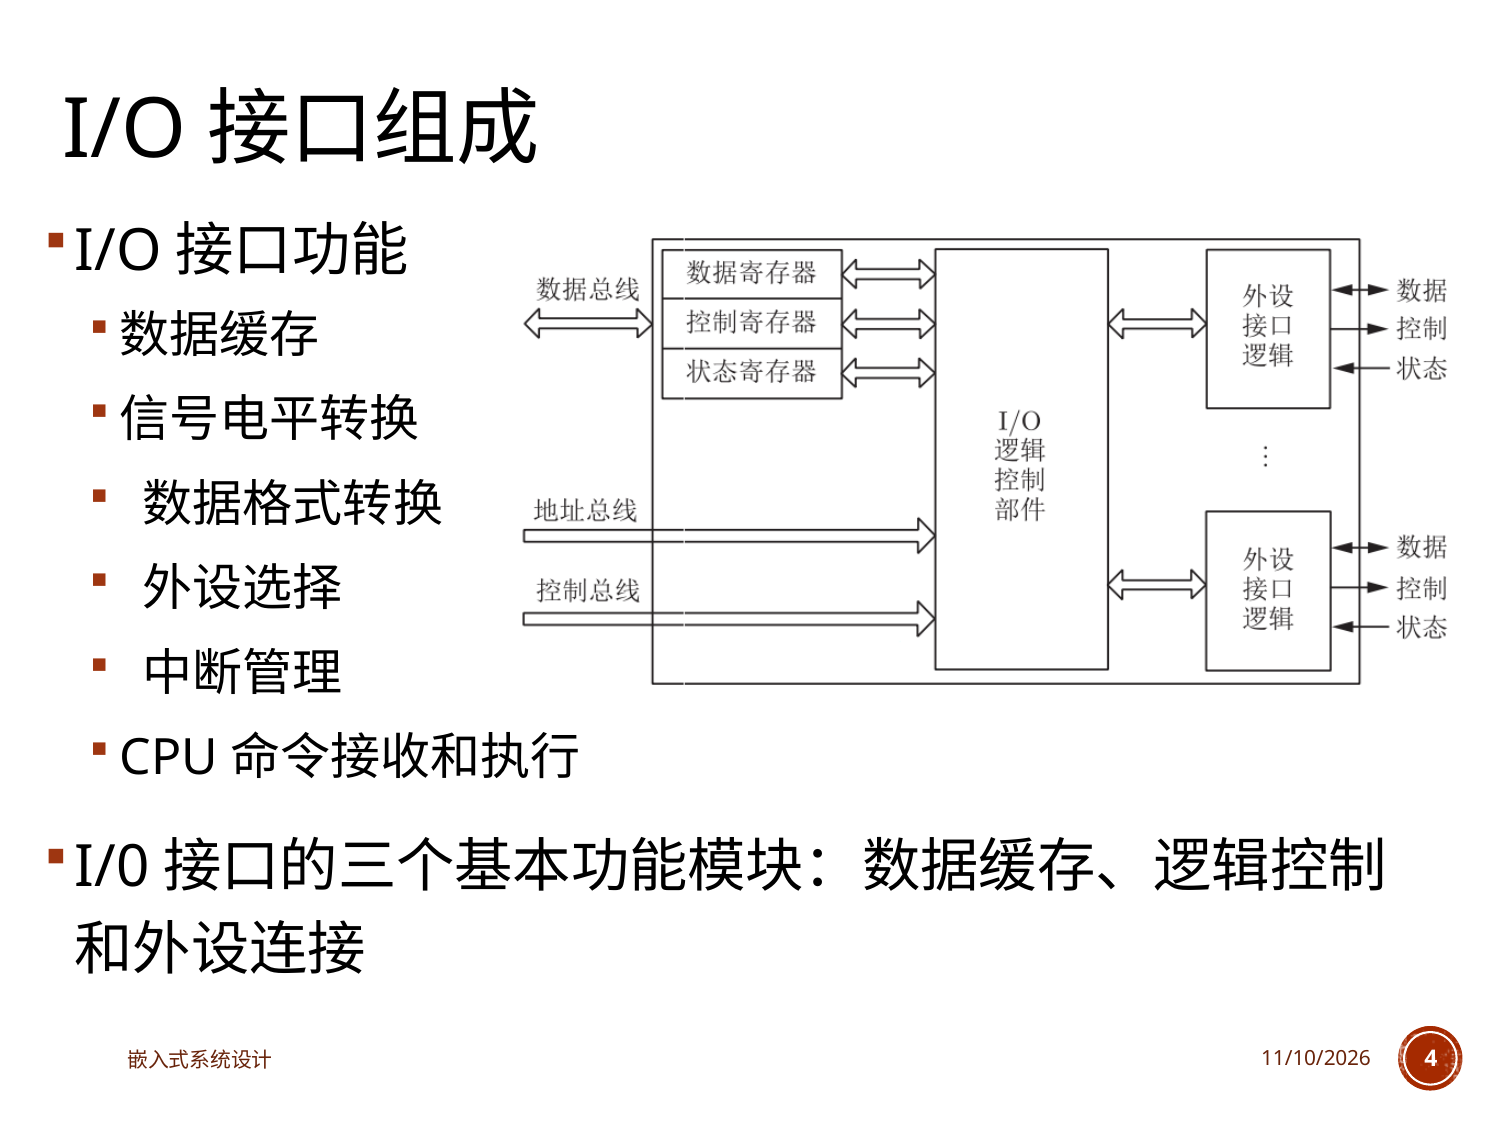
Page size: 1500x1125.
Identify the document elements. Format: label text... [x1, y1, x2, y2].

slide_number 4 [1391, 1028, 1471, 1089]
list I/O接口功能 数据缓存 信号电平转换 数据格式转换 外设选择 中断管理 CPU命令接收和执行 I/0接口的三个基本功能模块：数据缓存、逻辑控制和外设连接 [29, 190, 1453, 1054]
picture [517, 214, 1471, 698]
title I/O接口组成 [47, 46, 1471, 214]
footer 嵌入式系统设计 [112, 1028, 891, 1089]
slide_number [982, 1028, 1386, 1089]
